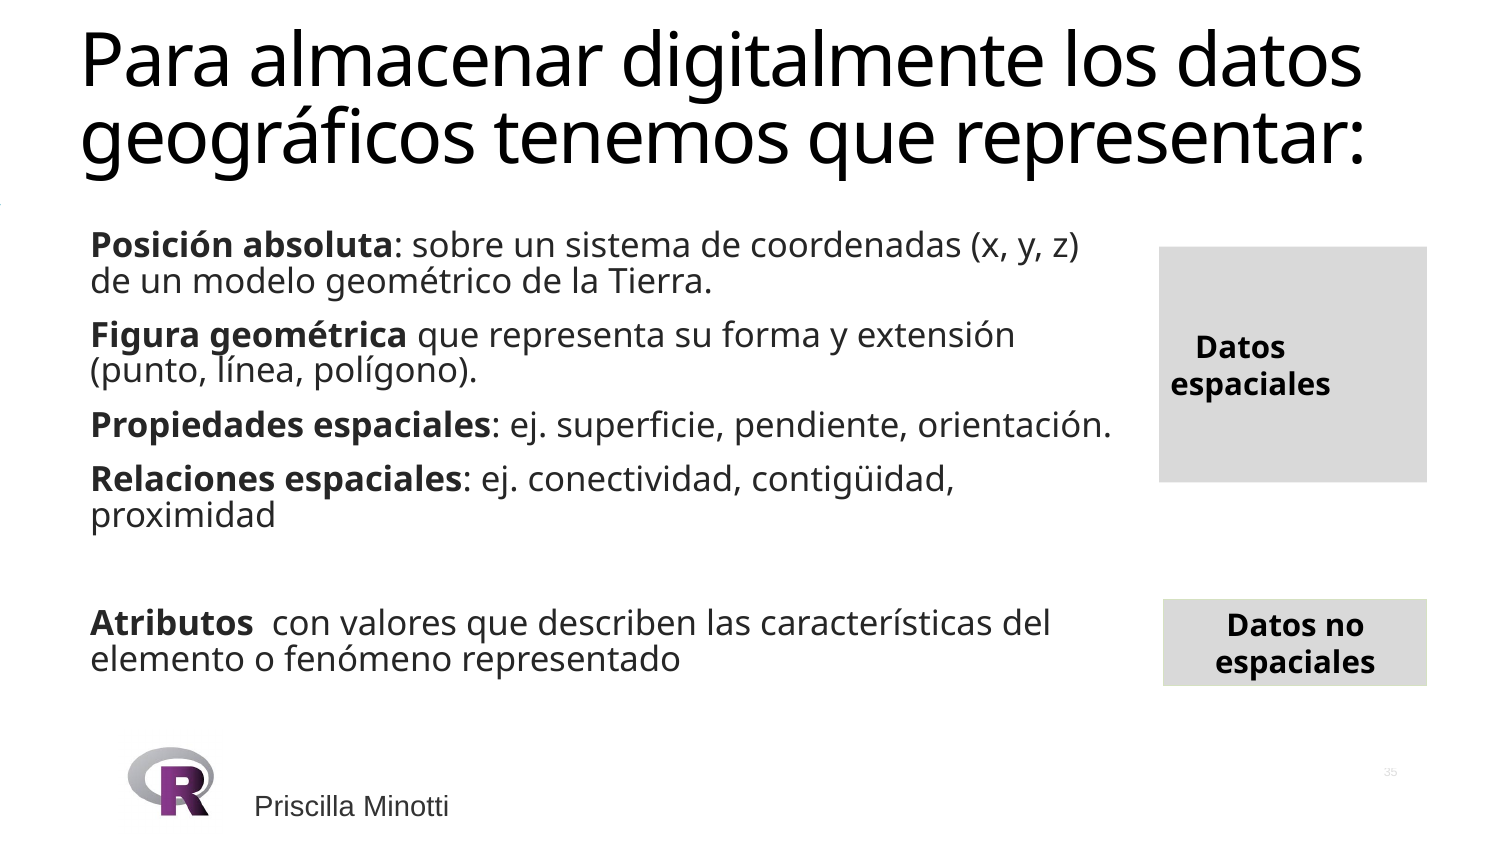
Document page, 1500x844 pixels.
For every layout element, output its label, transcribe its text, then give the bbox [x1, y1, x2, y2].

text_box Datos espaciales [1159, 246, 1427, 483]
picture [118, 729, 223, 834]
text_box Datos no espaciales [1163, 599, 1427, 686]
list Posición absoluta: sobre un sistema de coordenadas (x, y, z) de un modelo geométrico de la Tierra. Figura geométrica que representa su forma y extensión (punto, línea, polígono). Propiedades espaciales: ej. superficie, pendiente, orientación. Relaciones espaciales: ej. conectividad, contigüidad, proximidad Atributos con valores que describen las características del elemento o fenómeno representado [68, 163, 1135, 691]
slide_number 35 [1372, 758, 1482, 827]
footer Priscilla Minotti [243, 781, 550, 812]
title Para almacenar digitalmente los datos geográficos tenemos que representar: [68, 0, 1394, 205]
